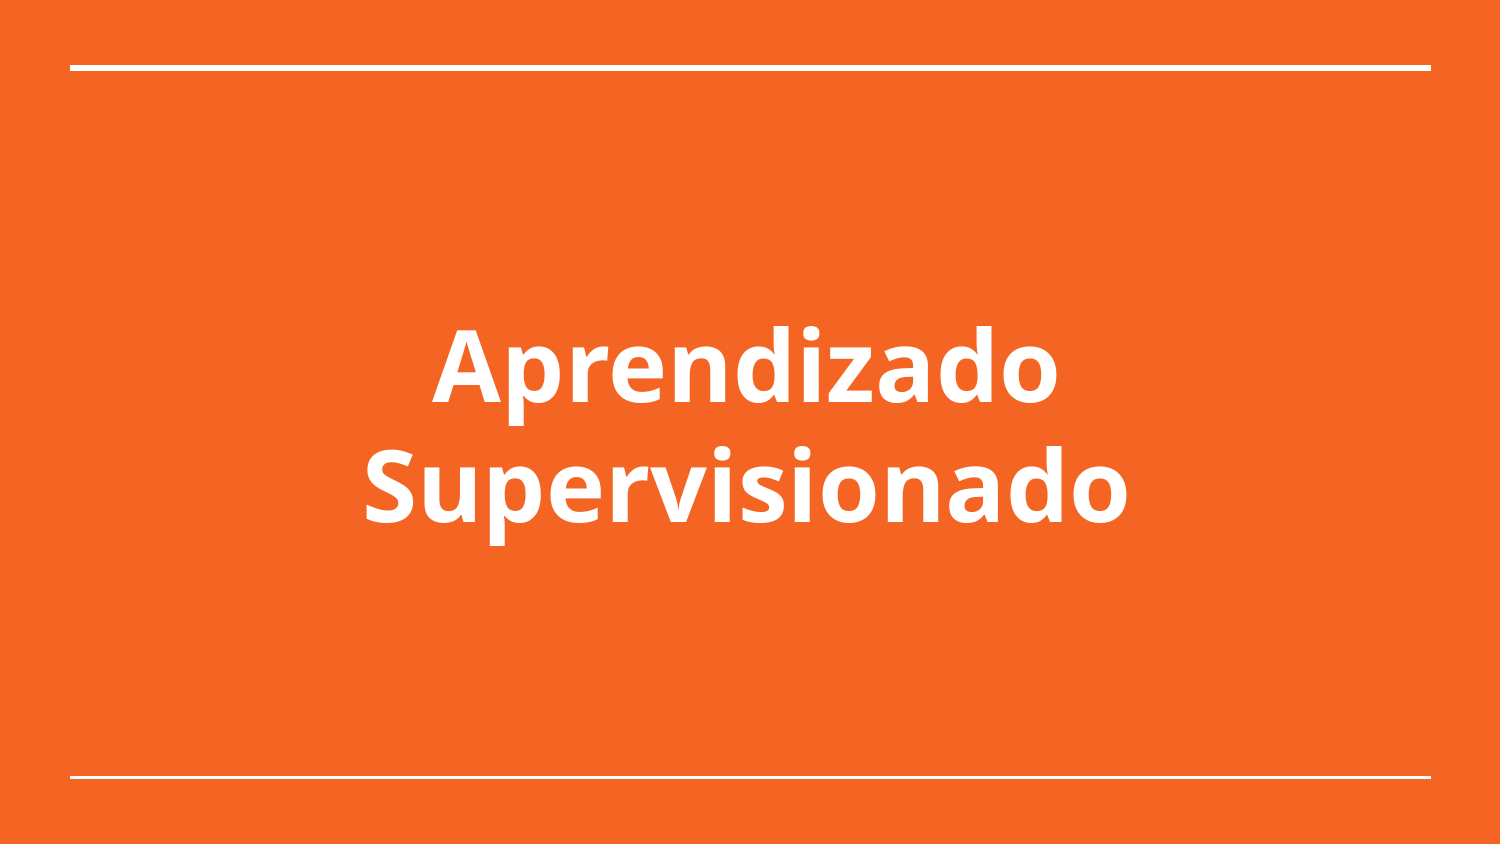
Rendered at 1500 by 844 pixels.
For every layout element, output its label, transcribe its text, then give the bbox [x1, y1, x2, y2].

title Aprendizado Supervisionado [66, 296, 1428, 550]
